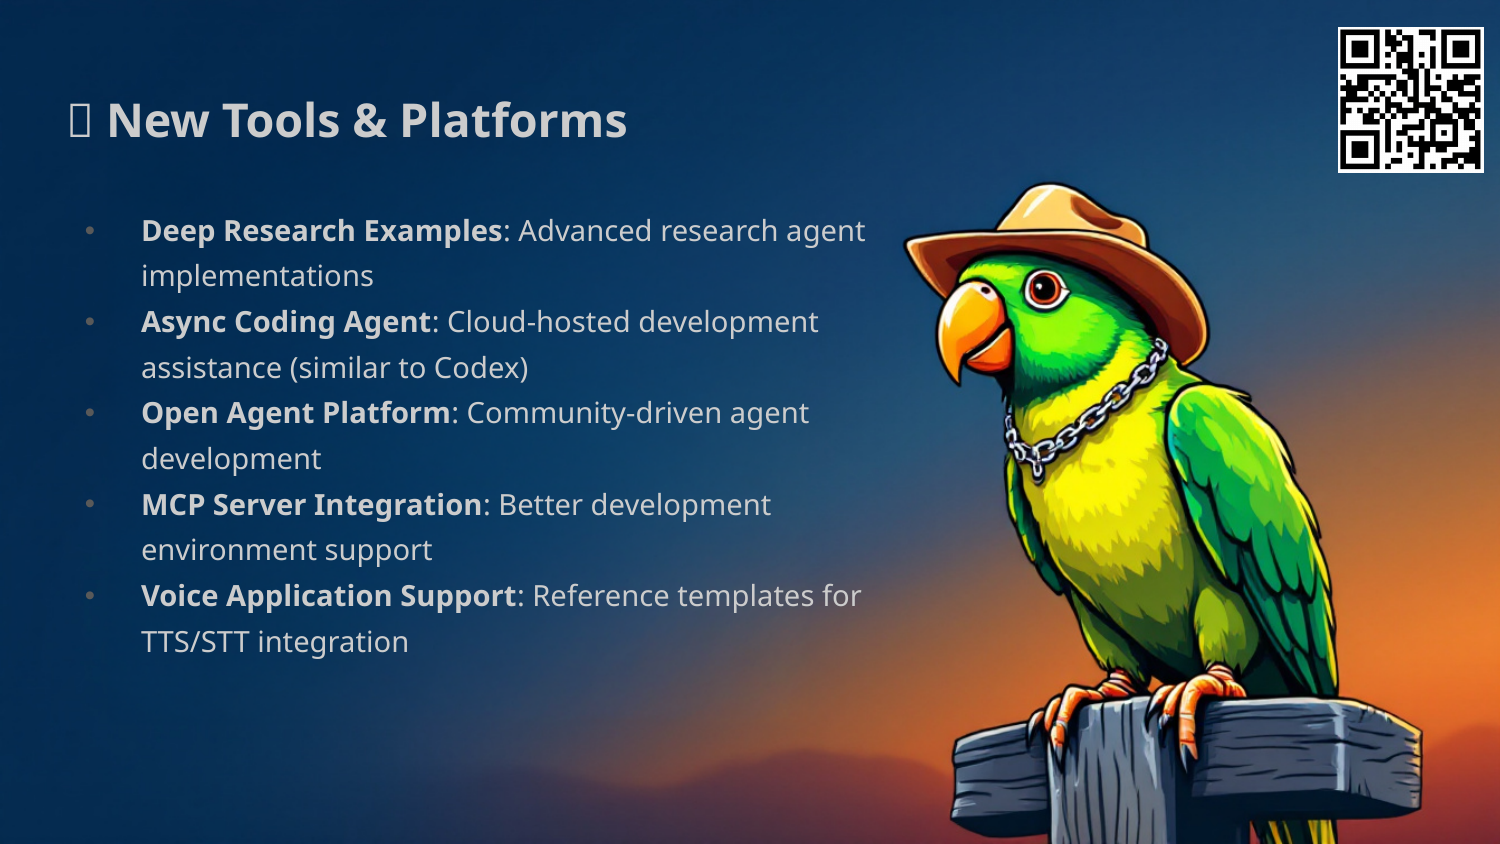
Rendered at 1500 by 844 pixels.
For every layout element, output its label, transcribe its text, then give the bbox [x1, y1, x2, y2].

picture [0, 0, 1500, 844]
list Deep Research Examples: Advanced research agent implementations Async Coding Agent: Cloud-hosted development assistance (similar to Codex) Open Agent Platform: Community-driven agent development MCP Server Integration: Better development environment support Voice Application Support: Reference templates for TTS/STT integration [51, 189, 900, 750]
title 🤖 New Tools & Platforms [51, 72, 1333, 167]
